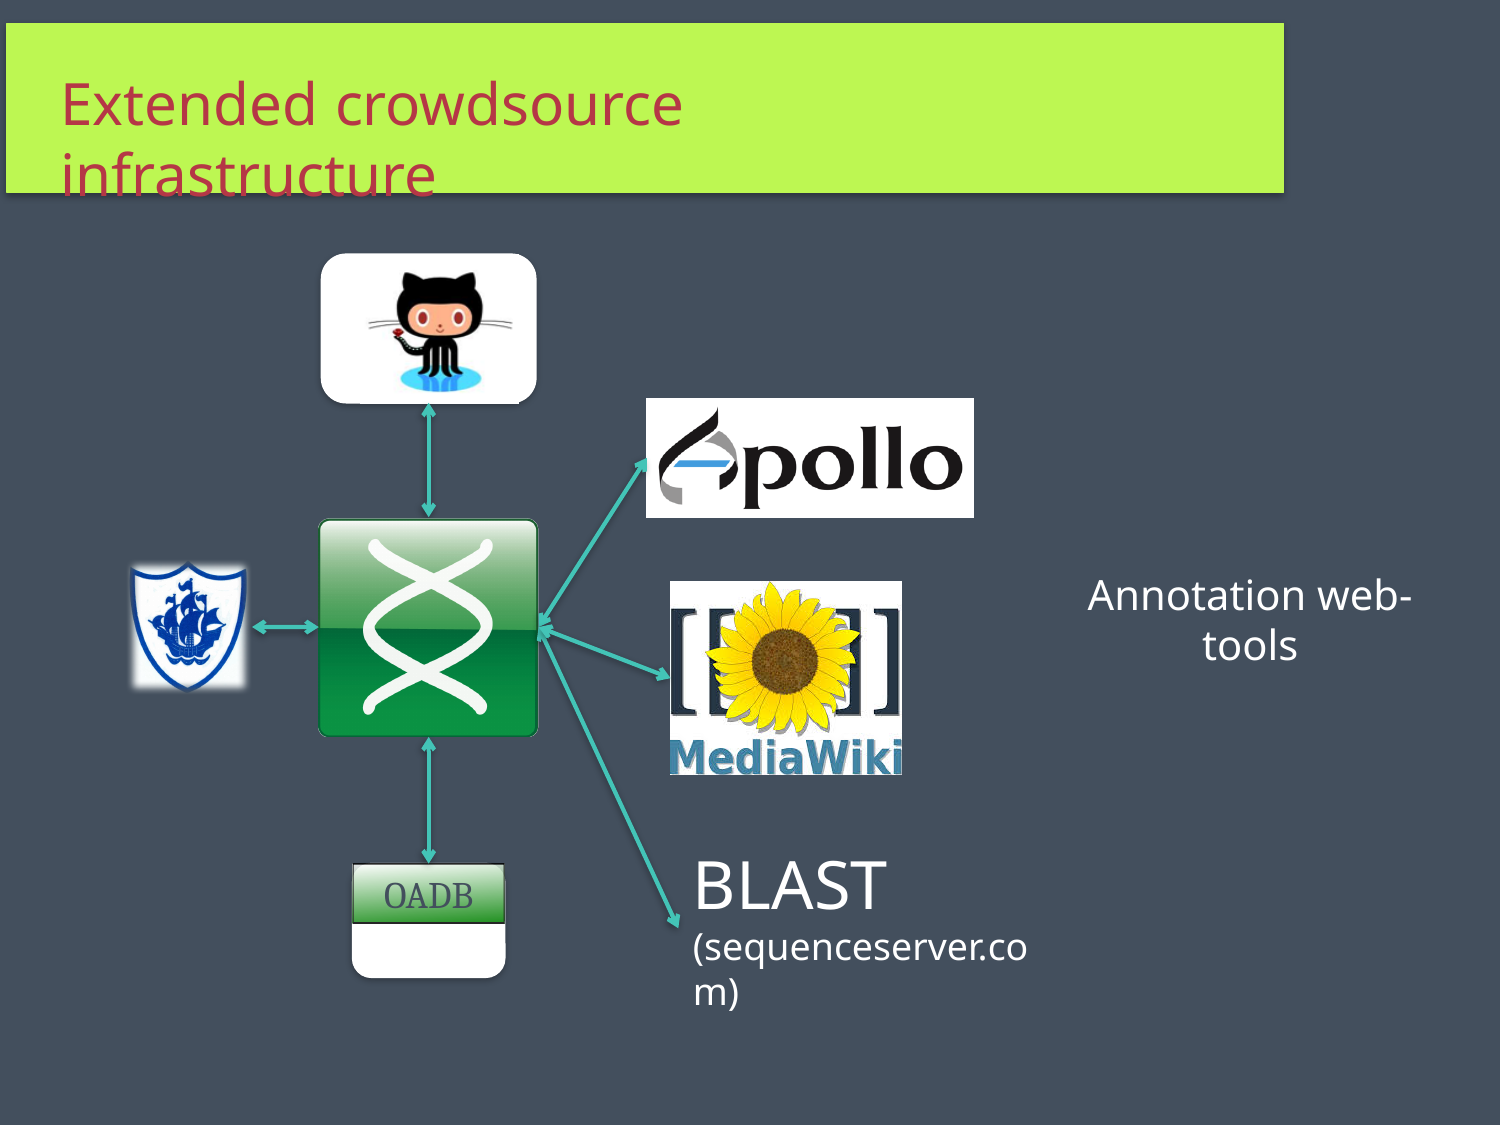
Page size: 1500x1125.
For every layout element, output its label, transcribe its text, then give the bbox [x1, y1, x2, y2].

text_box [538, 626, 671, 679]
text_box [321, 253, 537, 404]
text_box Extended crowdsource infrastructure [45, 51, 1066, 216]
text_box [6, 23, 1284, 193]
picture [318, 516, 538, 738]
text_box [538, 686, 679, 907]
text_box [538, 457, 647, 625]
text_box BLAST (sequenceserver.com) [678, 835, 1052, 1021]
picture [670, 581, 902, 775]
picture [125, 557, 253, 696]
text_box Annotation web-tools [1051, 561, 1450, 677]
picture [646, 398, 975, 518]
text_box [352, 863, 505, 978]
